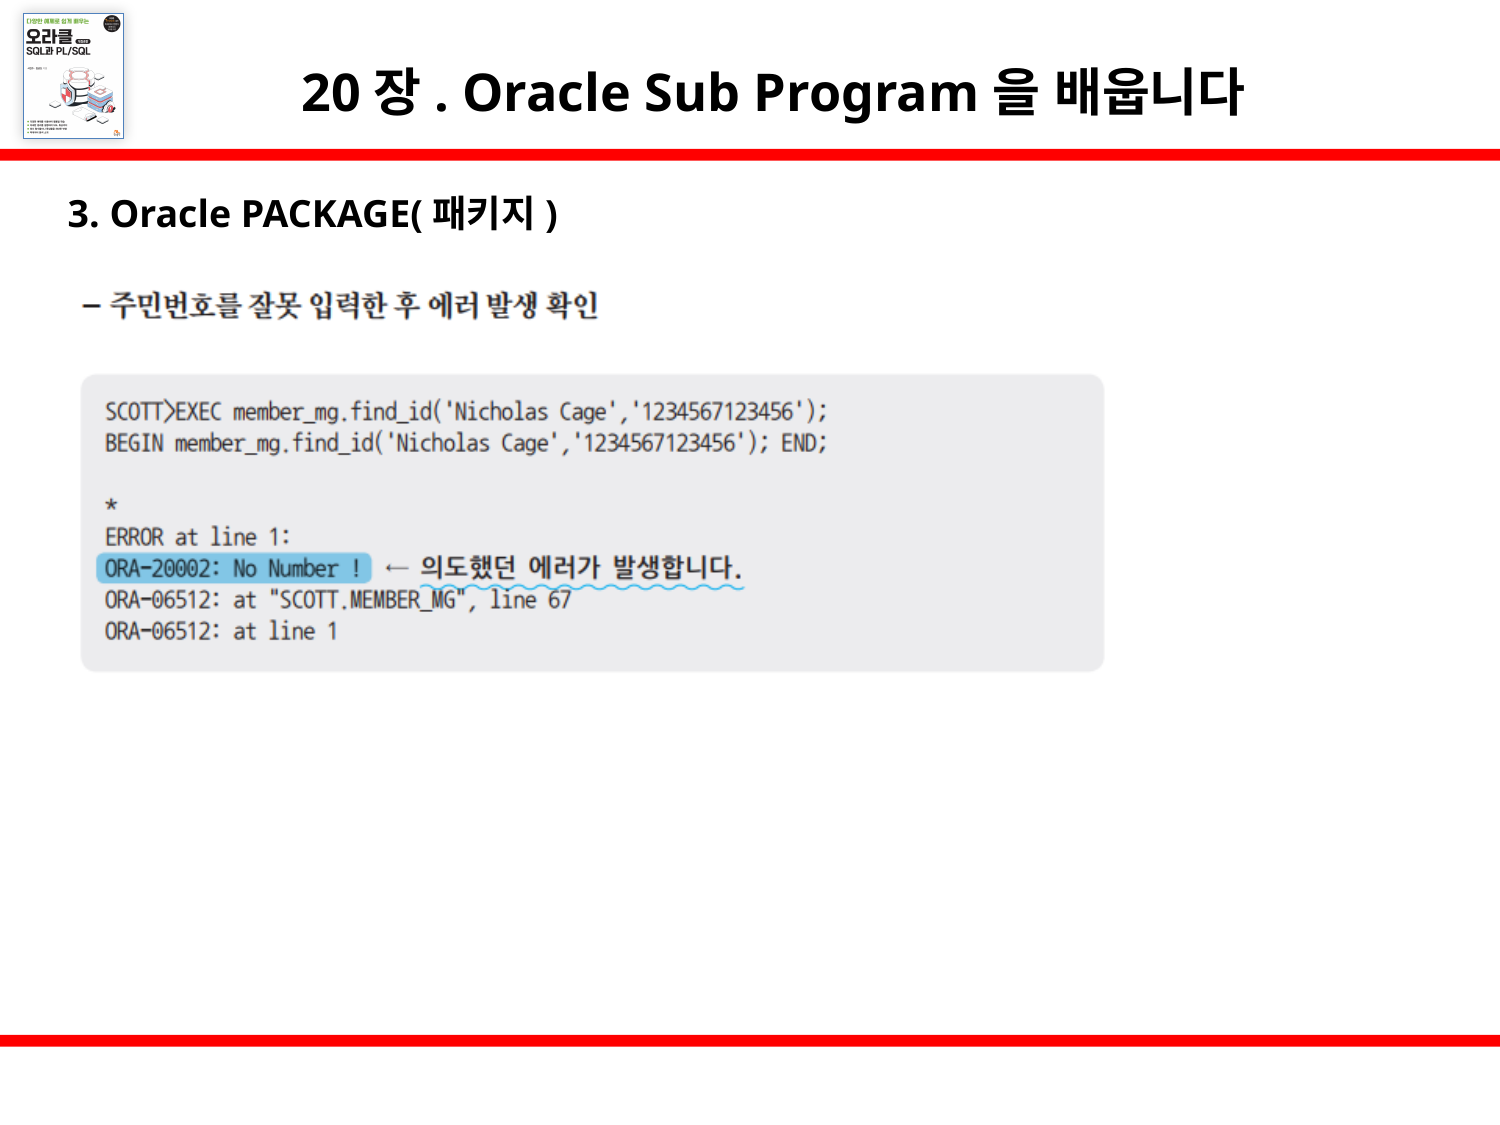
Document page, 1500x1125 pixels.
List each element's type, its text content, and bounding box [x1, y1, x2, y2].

picture [47, 267, 1119, 684]
text_box [0, 147, 1500, 163]
text_box [0, 1033, 1500, 1049]
text_box 3. Oracle PACKAGE(패키지) [51, 169, 1236, 256]
picture [23, 13, 125, 140]
text_box 20장. Oracle Sub Program을 배웁니다 [204, 0, 1343, 151]
